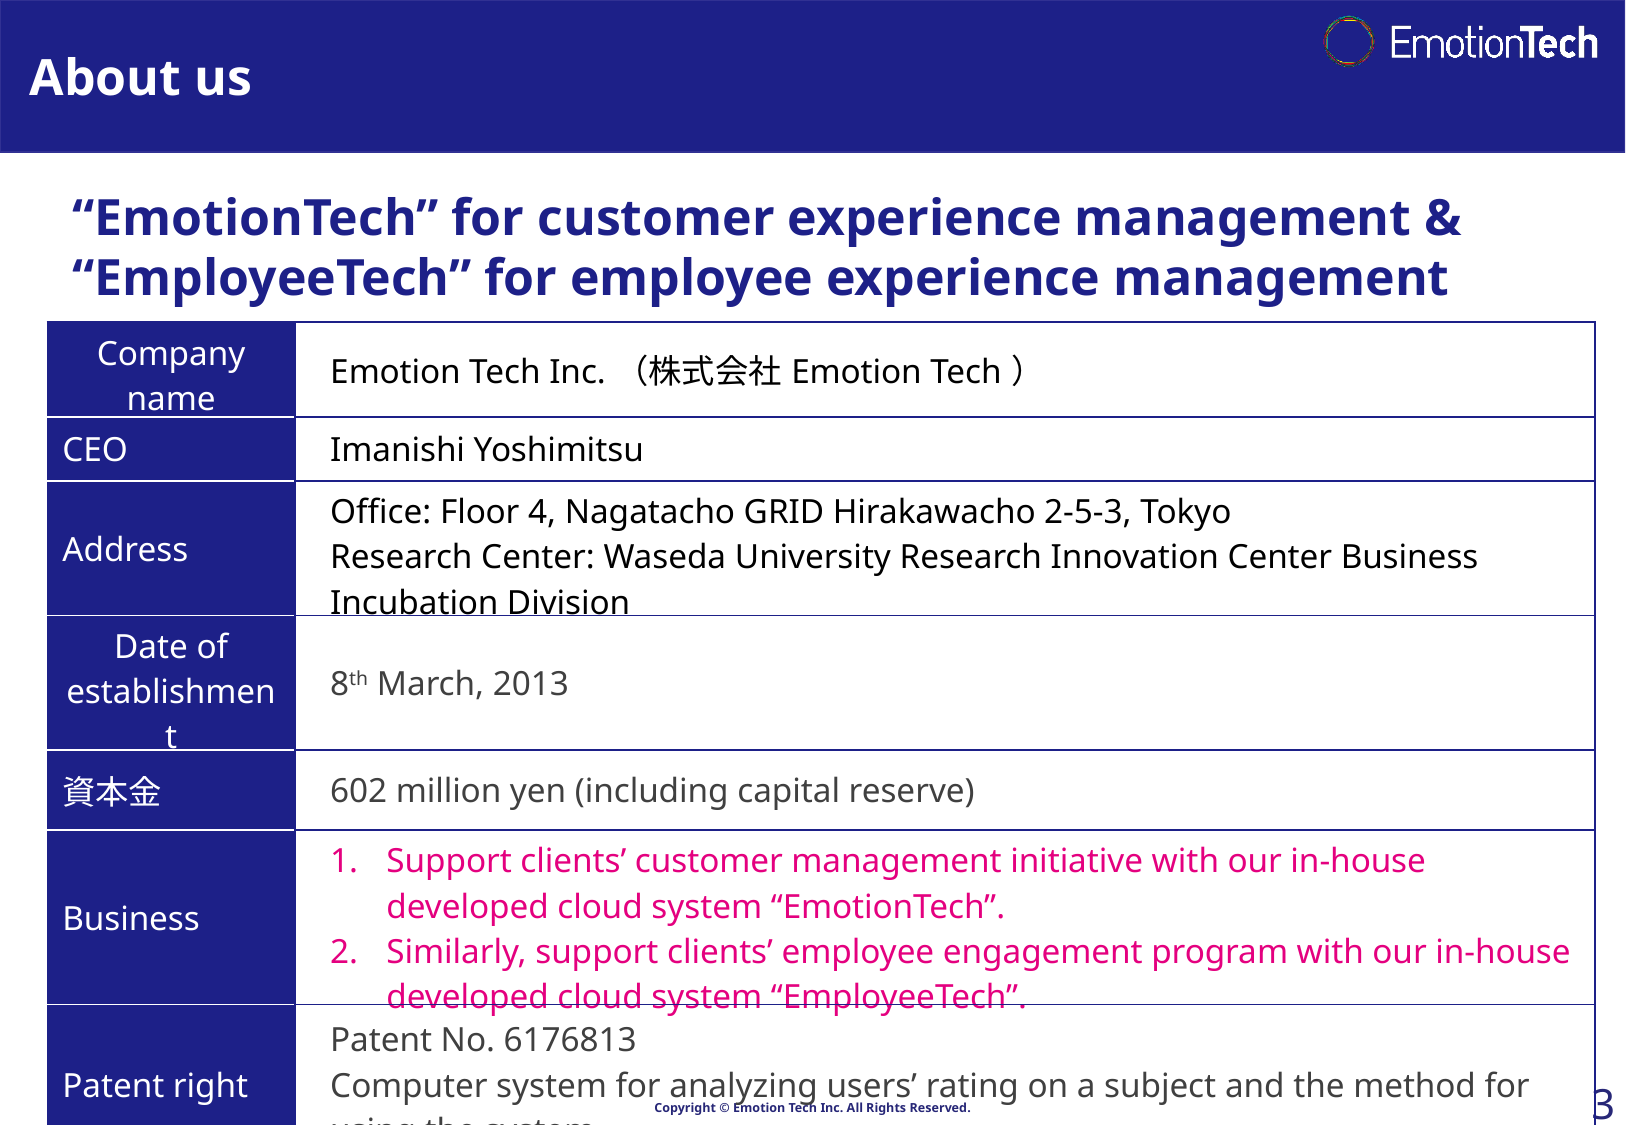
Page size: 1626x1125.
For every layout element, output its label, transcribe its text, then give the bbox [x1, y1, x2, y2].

table_cell Date of establishment [48, 616, 294, 749]
table_cell Business [48, 831, 294, 1004]
table_cell 8th March, 2013 [296, 616, 1594, 749]
table_cell Support clients’ customer management initiative with our in-house developed cloud system “EmotionTech”. Similarly, support clients’ employee engagement program with our in-house developed cloud system “EmployeeTech”. [296, 831, 1594, 1004]
table_cell Patent right [48, 1005, 294, 1125]
table_cell Imanishi Yoshimitsu [296, 418, 1594, 480]
table_header Emotion Tech Inc.（株式会社Emotion Tech） [296, 323, 1594, 416]
table_header Company name [48, 323, 294, 416]
text_box “EmotionTech” for customer experience management & “EmployeeTech” for employee experience management [57, 178, 1595, 313]
picture [1290, 0, 1626, 98]
title About us [0, 0, 1227, 153]
table_cell 資本金 [48, 751, 294, 829]
table_cell Patent No. 6176813 Computer system for analyzing users’ rating on a subject and the method for using the system [296, 1005, 1594, 1125]
table_cell CEO [48, 418, 294, 480]
table_cell 602 million yen (including capital reserve) [296, 751, 1594, 829]
table_cell Address [48, 482, 294, 615]
table_cell Office: Floor 4, Nagatacho GRID Hirakawacho 2-5-3, Tokyo Research Center: Waseda University Research Innovation Center Business Incubation Division [296, 482, 1594, 615]
